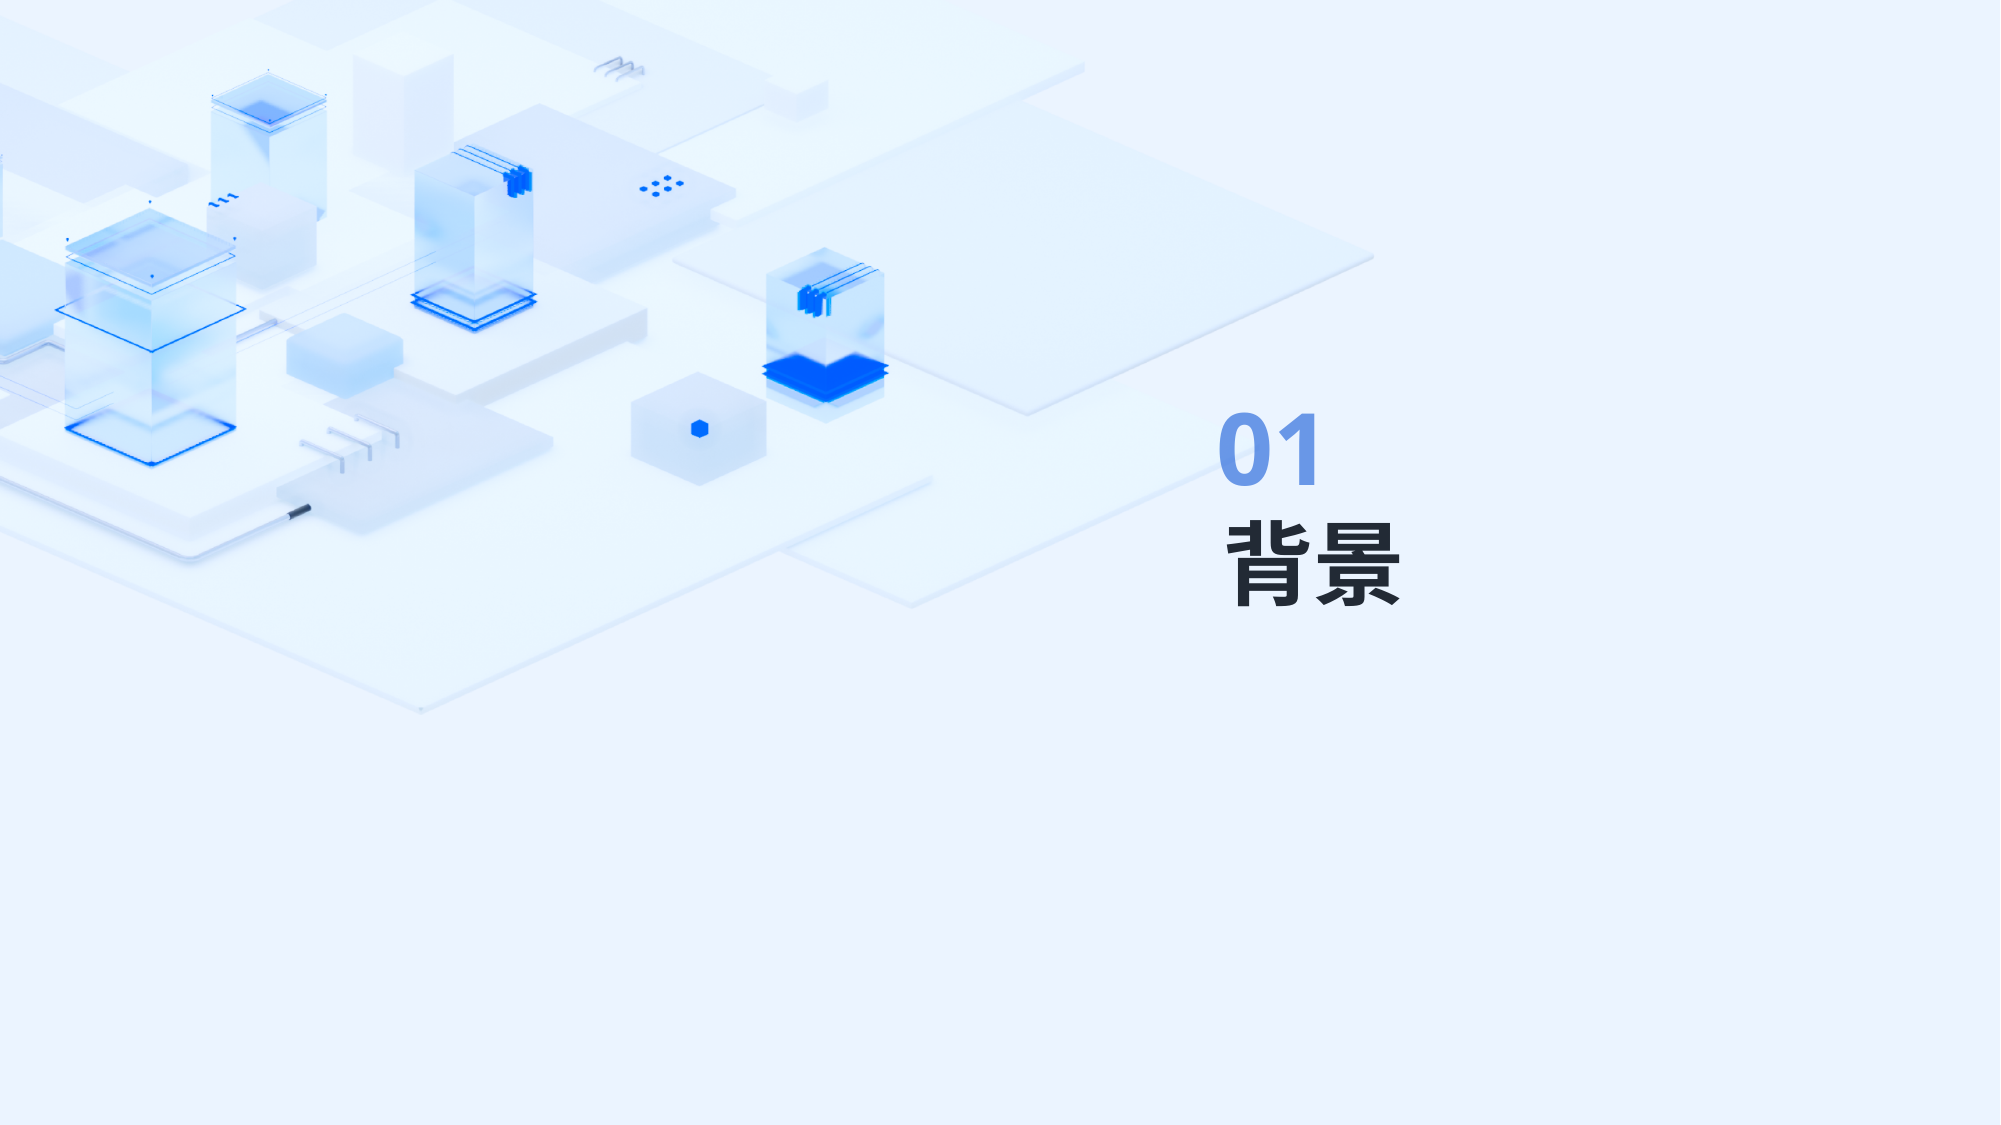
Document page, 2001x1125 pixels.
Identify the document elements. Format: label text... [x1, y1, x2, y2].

text_box 01 [1201, 377, 1374, 513]
text_box 背景 [1207, 499, 1898, 624]
picture [0, 0, 2000, 1125]
